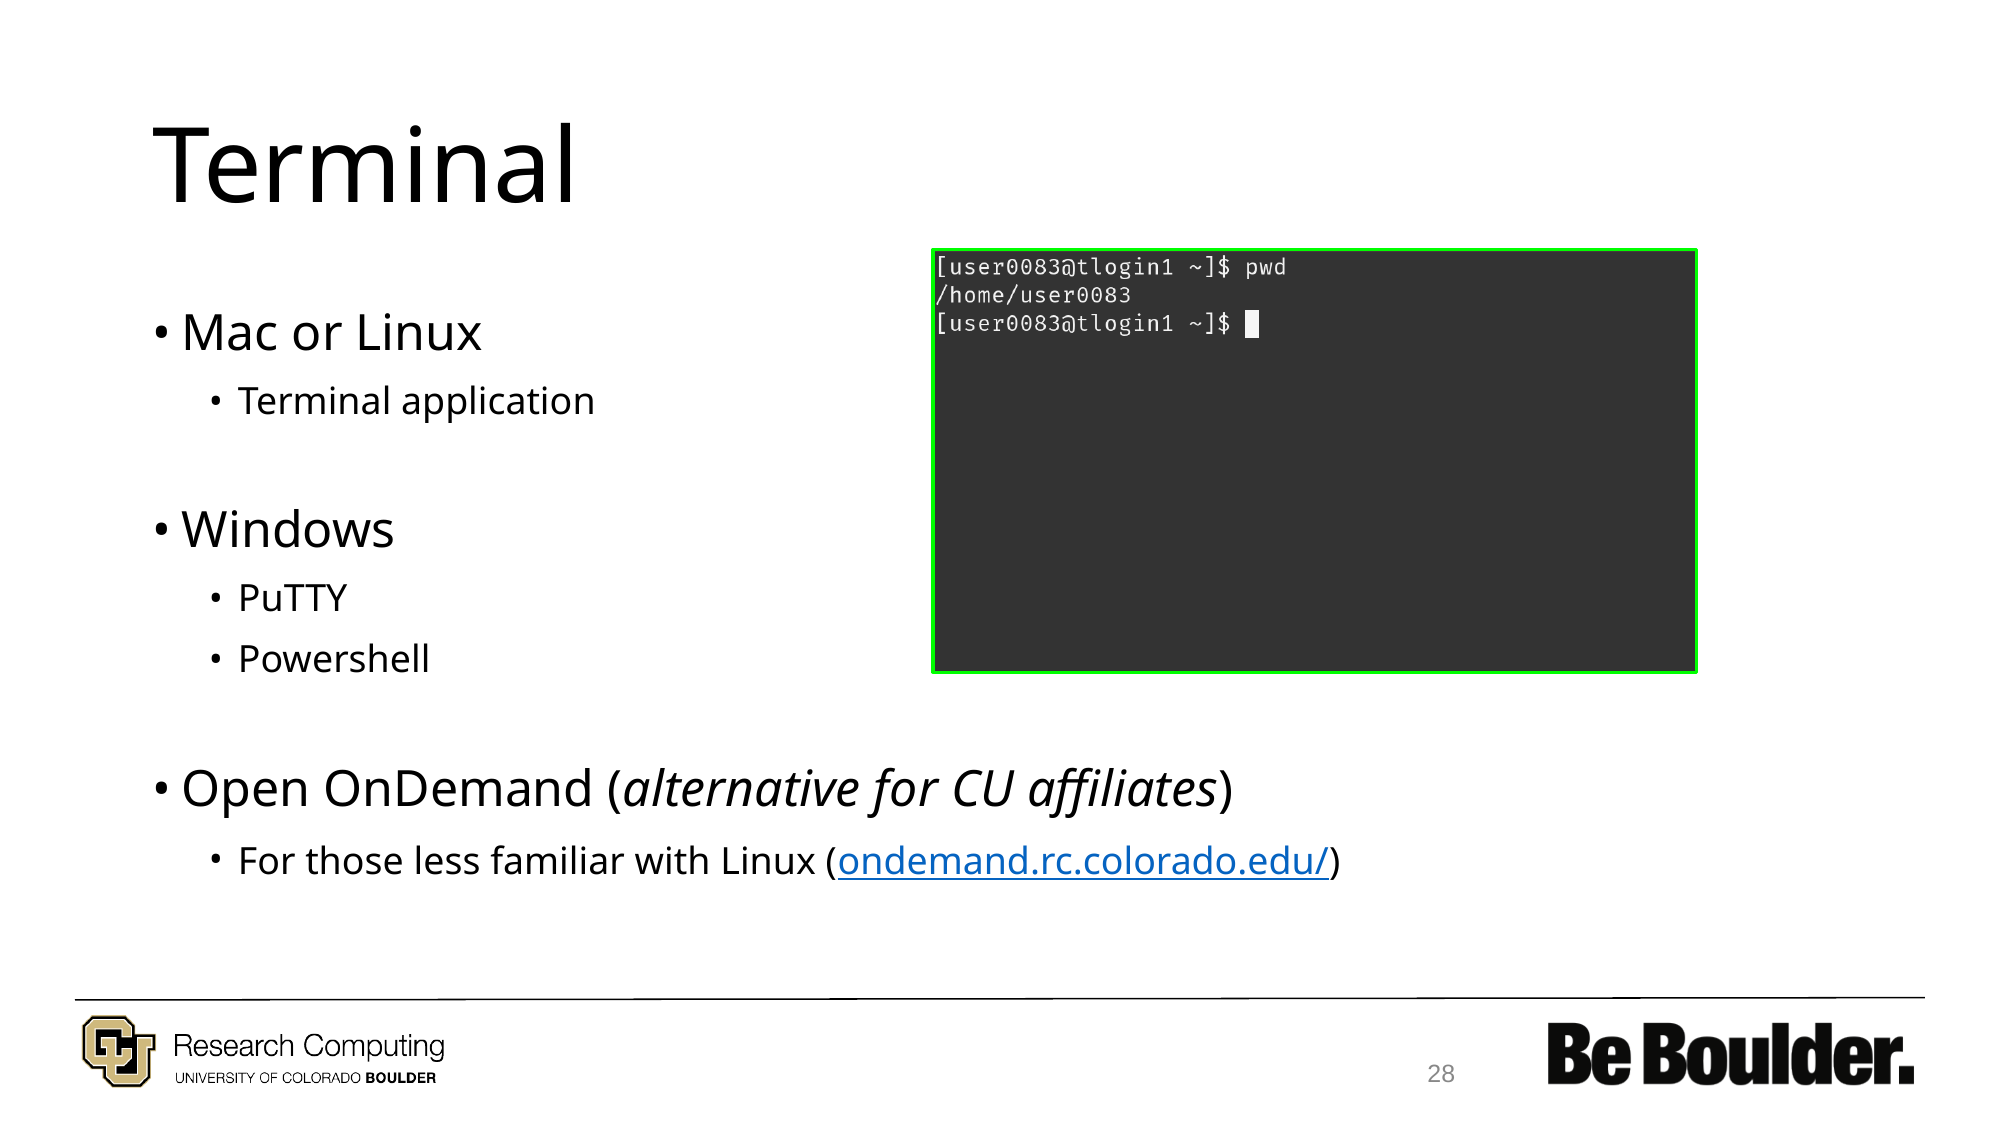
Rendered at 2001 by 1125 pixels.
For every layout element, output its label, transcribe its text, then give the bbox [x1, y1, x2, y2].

picture [1524, 1015, 1938, 1088]
slide_number 28 [1412, 1042, 1525, 1103]
title Terminal [137, 59, 1863, 278]
picture [934, 250, 1696, 671]
list Mac or Linux Terminal application Windows PuTTY Powershell Open OnDemand (alternative for CU affiliates) For those less familiar with Linux (ondemand.rc.colorado.edu/) [137, 299, 1863, 983]
picture [81, 1015, 444, 1088]
